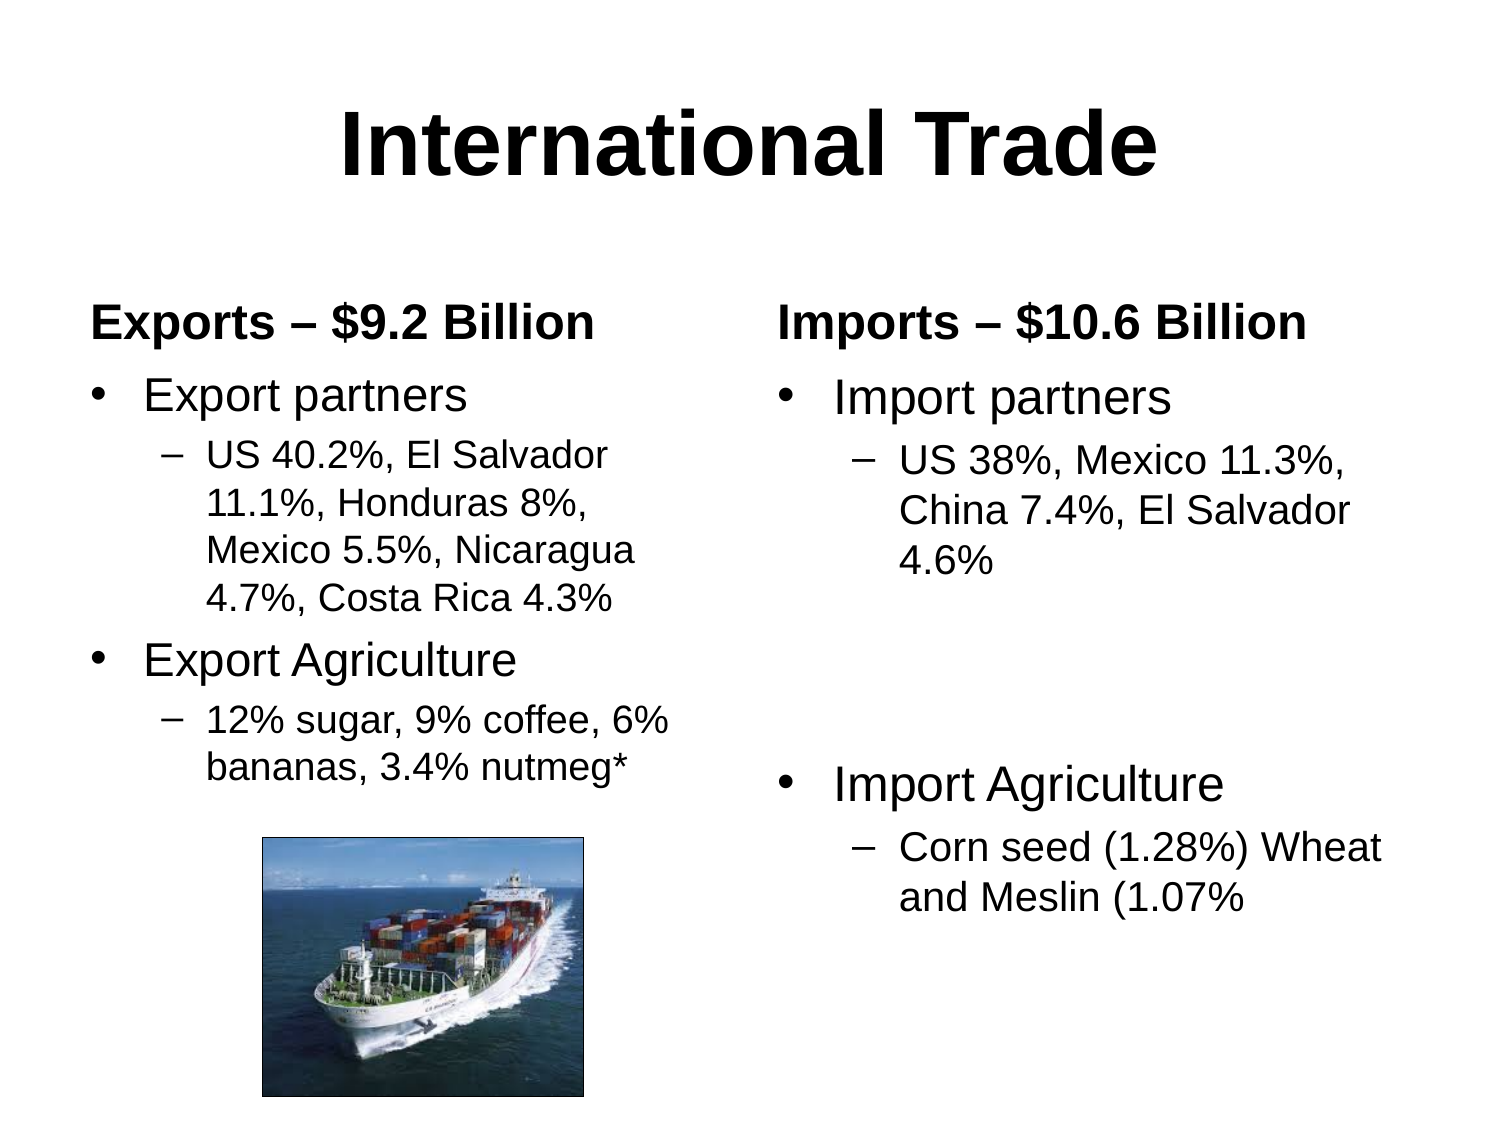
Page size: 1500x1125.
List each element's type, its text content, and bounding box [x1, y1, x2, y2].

list Imports – $10.6 Billion [761, 251, 1425, 356]
list Export partners US 40.2%, El Salvador 11.1%, Honduras 8%, Mexico 5.5%, Nicaragua 4.7%, Costa Rica 4.3% Export Agriculture 12% sugar, 9% coffee, 6% bananas, 3.4% nutmeg* [75, 356, 738, 1005]
list Exports – $9.2 Billion [75, 251, 738, 356]
title International Trade [75, 45, 1425, 233]
list Import partners US 38%, Mexico 11.3%, China 7.4%, El Salvador 4.6% Import Agriculture Corn seed (1.28%) Wheat and Meslin (1.07% [761, 356, 1425, 1005]
picture [262, 837, 584, 1097]
